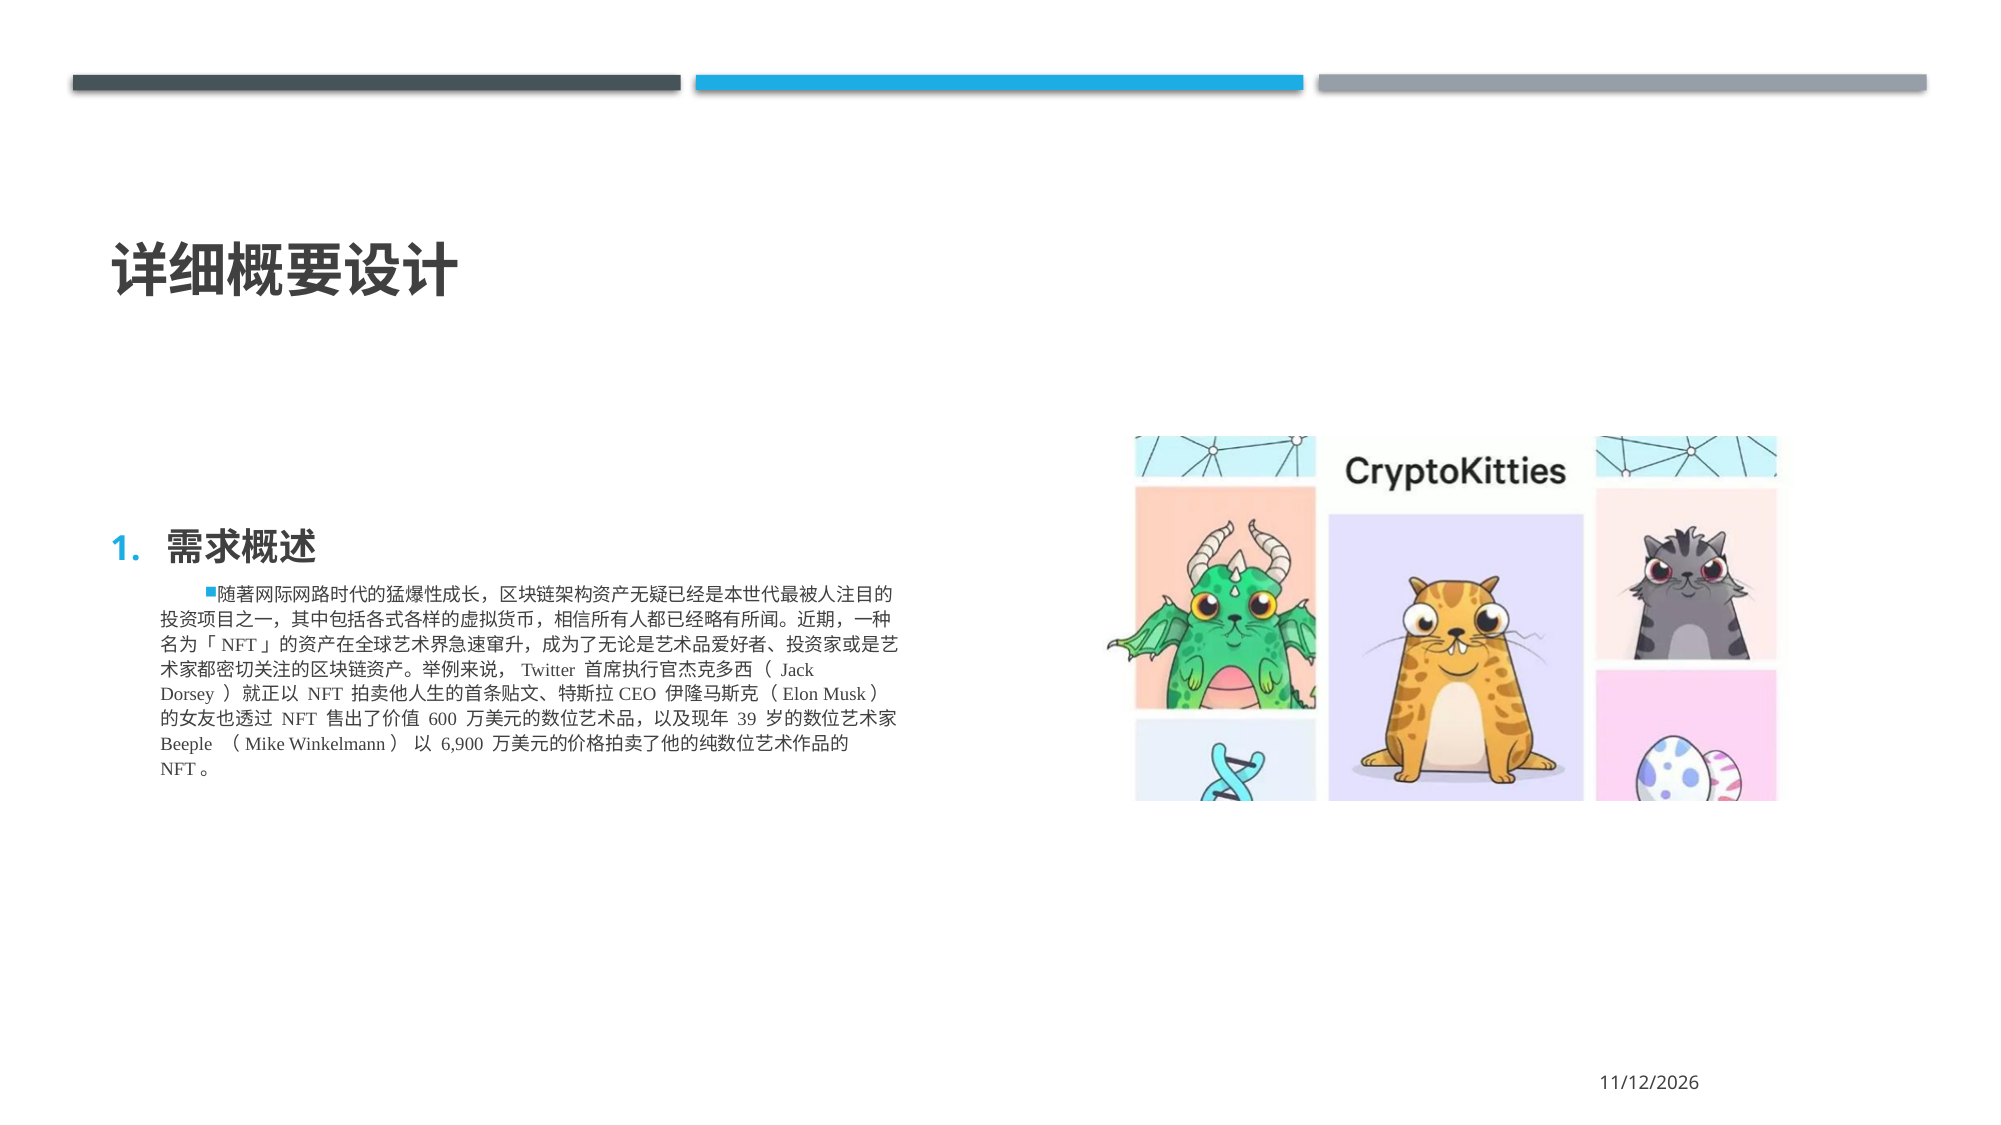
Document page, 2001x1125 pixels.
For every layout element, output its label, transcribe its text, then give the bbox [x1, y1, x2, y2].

picture [1095, 436, 1794, 802]
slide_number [1247, 1053, 1715, 1114]
list 需求概述 随著网际网路时代的猛爆性成长，区块链架构资产无疑已经是本世代最被人注目的投资项目之一，其中包括各式各样的虚拟货币，相信所有人都已经略有所闻。近期，一种名为「NFT」的资产在全球艺术界急速窜升，成为了无论是艺术品爱好者、投资家或是艺术家都密切关注的区块链资产。举例来说，Twitter 首席执行官杰克多西（ Jack Dorsey ）就正以 NFT 拍卖他人生的首条贴文、特斯拉CEO 伊隆马斯克（Elon Musk） 的女友也透过 NFT 售出了价值 600 万美元的数位艺术品，以及现年 39 岁的数位艺术家Beeple （Mike Winkelmann） 以 6,900 万美元的价格拍卖了他的纯数位艺术作品的 NFT。 [95, 383, 915, 981]
title 详细概要设计 [95, 115, 1905, 311]
